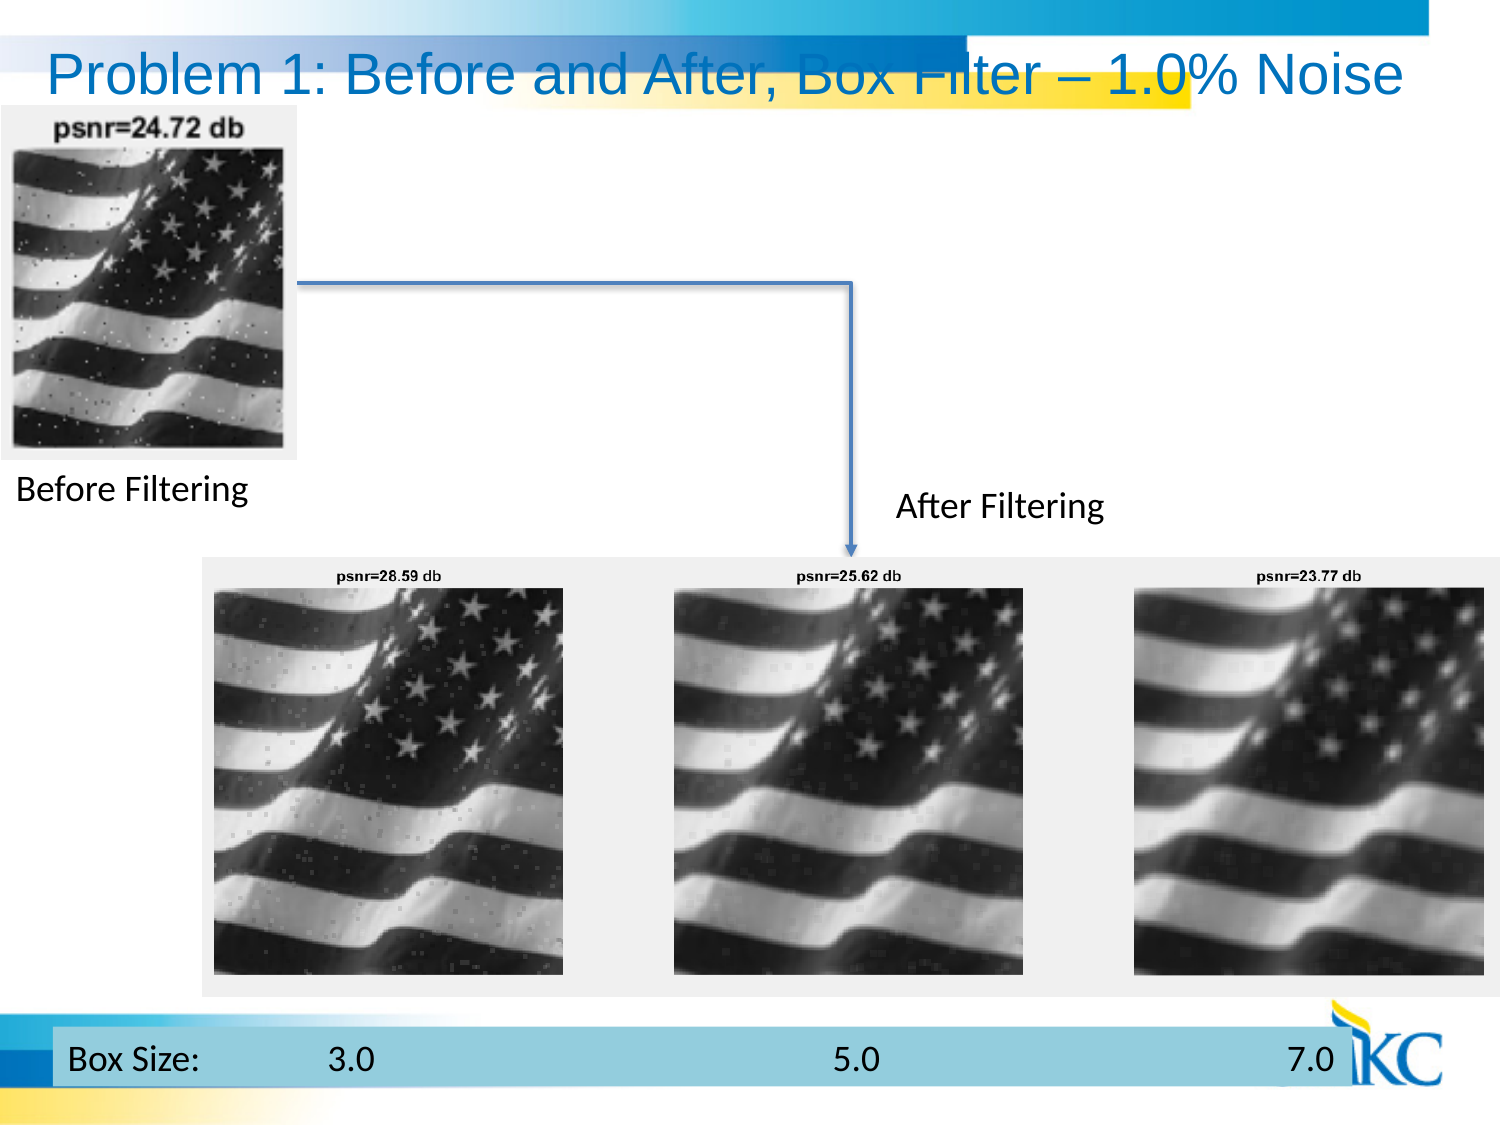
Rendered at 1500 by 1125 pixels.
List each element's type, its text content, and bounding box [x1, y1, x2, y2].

picture [0, 0, 1500, 1125]
text_box After Filtering [881, 473, 1124, 534]
title Problem 1: Before and After, Box Filter – 1.0% Noise [28, 11, 1425, 132]
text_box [296, 282, 852, 555]
text_box Box Size: 3.0 5.0 7.0 [52, 1026, 1353, 1087]
text_box Before Filtering [1, 469, 268, 517]
